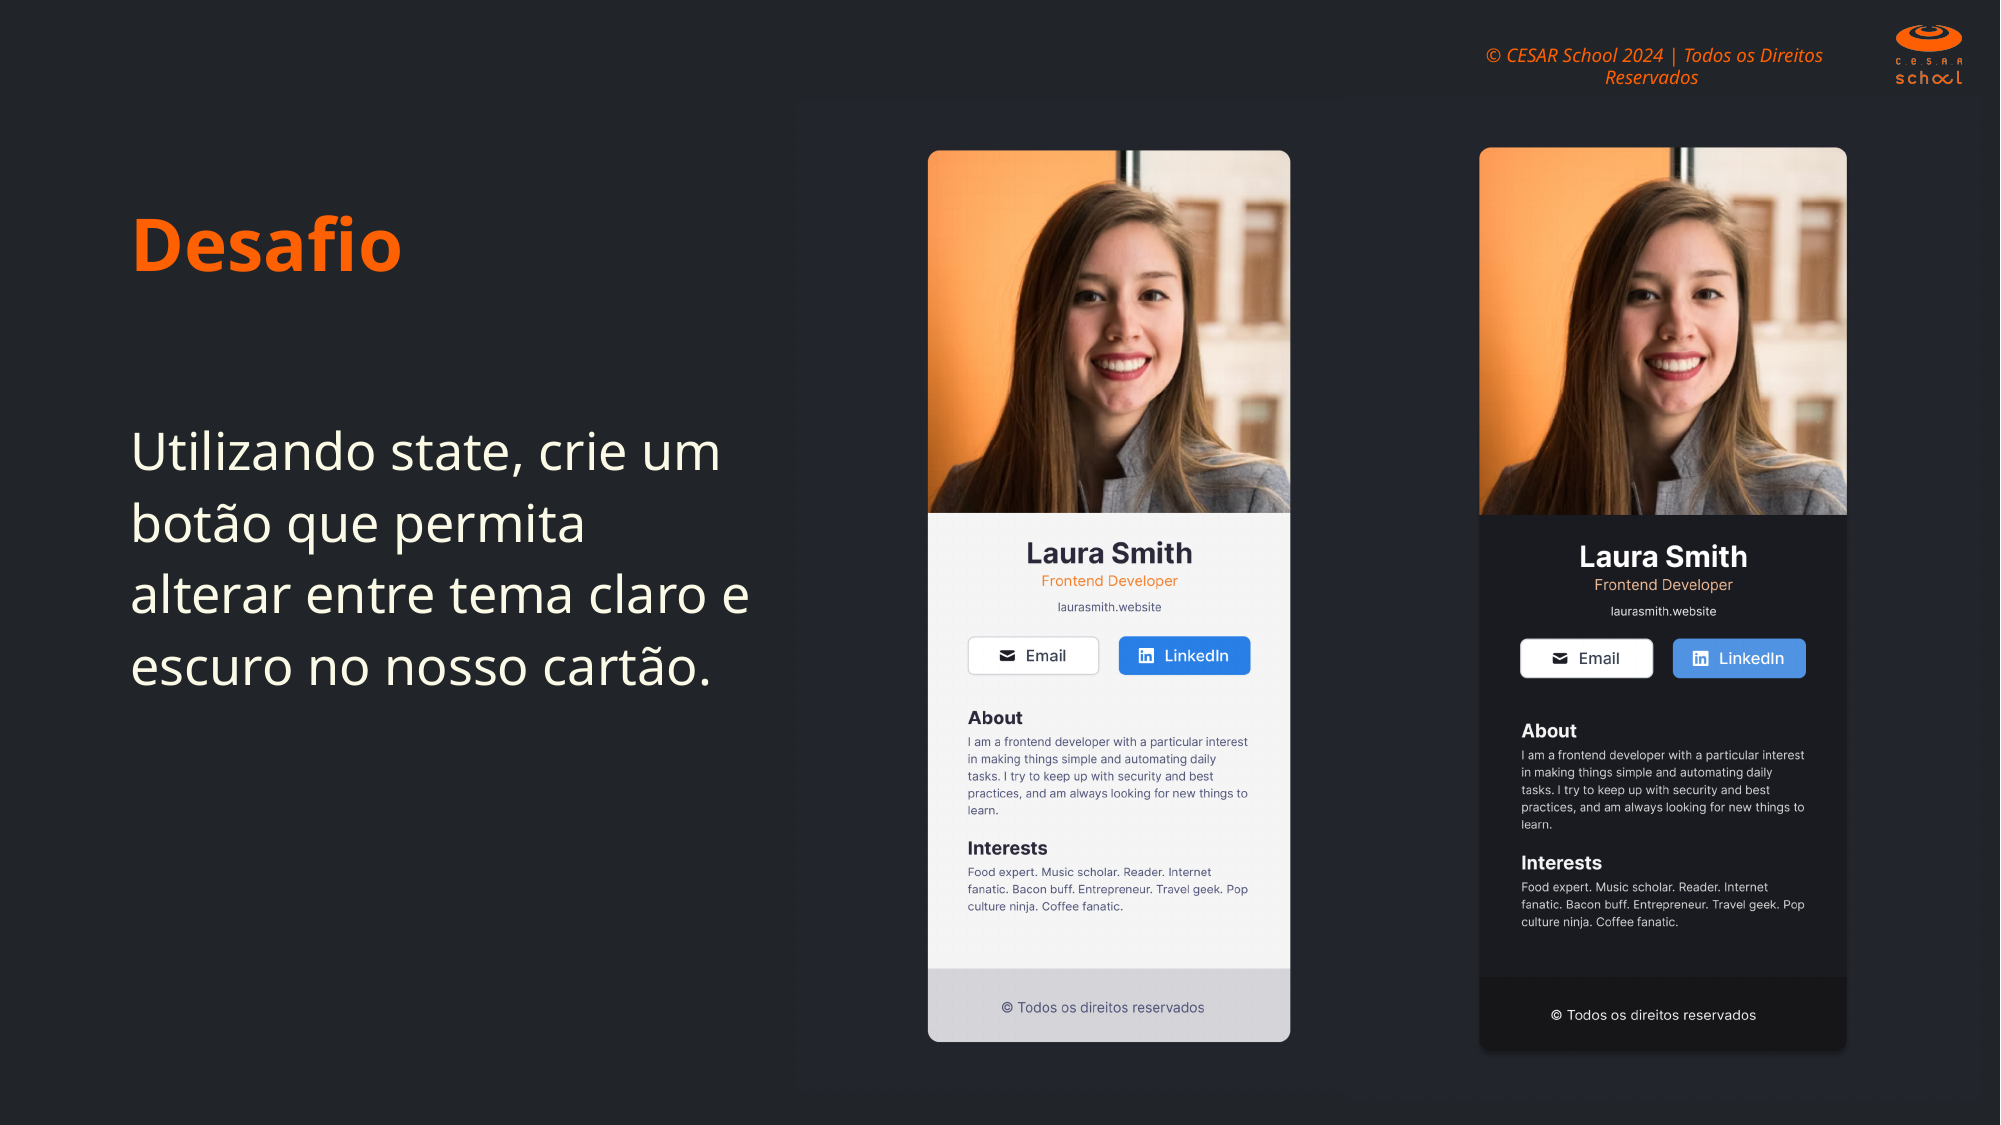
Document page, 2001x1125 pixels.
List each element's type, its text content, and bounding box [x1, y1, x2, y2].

picture [794, 96, 1982, 1102]
title Utilizando state, crie um botão que permita alterar entre tema claro e escuro no nosso cartão. [110, 398, 778, 946]
text_box Desafio [110, 178, 789, 398]
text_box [1432, 25, 1963, 85]
